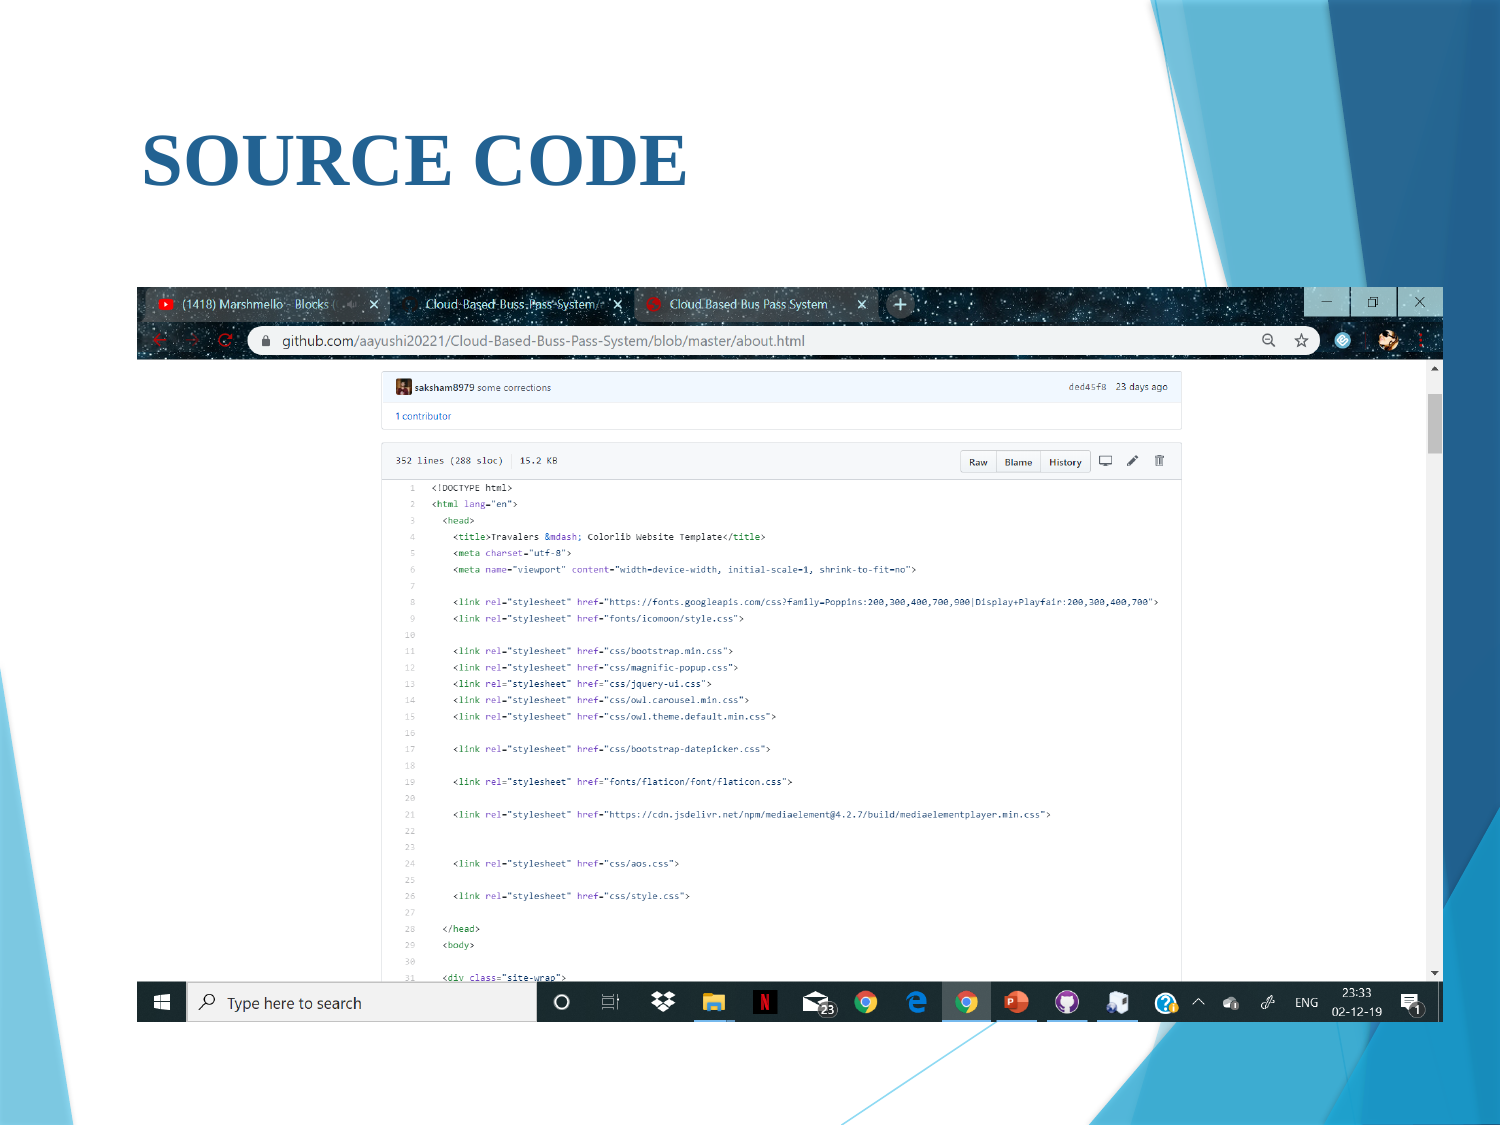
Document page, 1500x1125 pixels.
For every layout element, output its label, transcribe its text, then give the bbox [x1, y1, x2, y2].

title SOURCE CODE [6, 103, 825, 254]
picture [136, 286, 1444, 1023]
